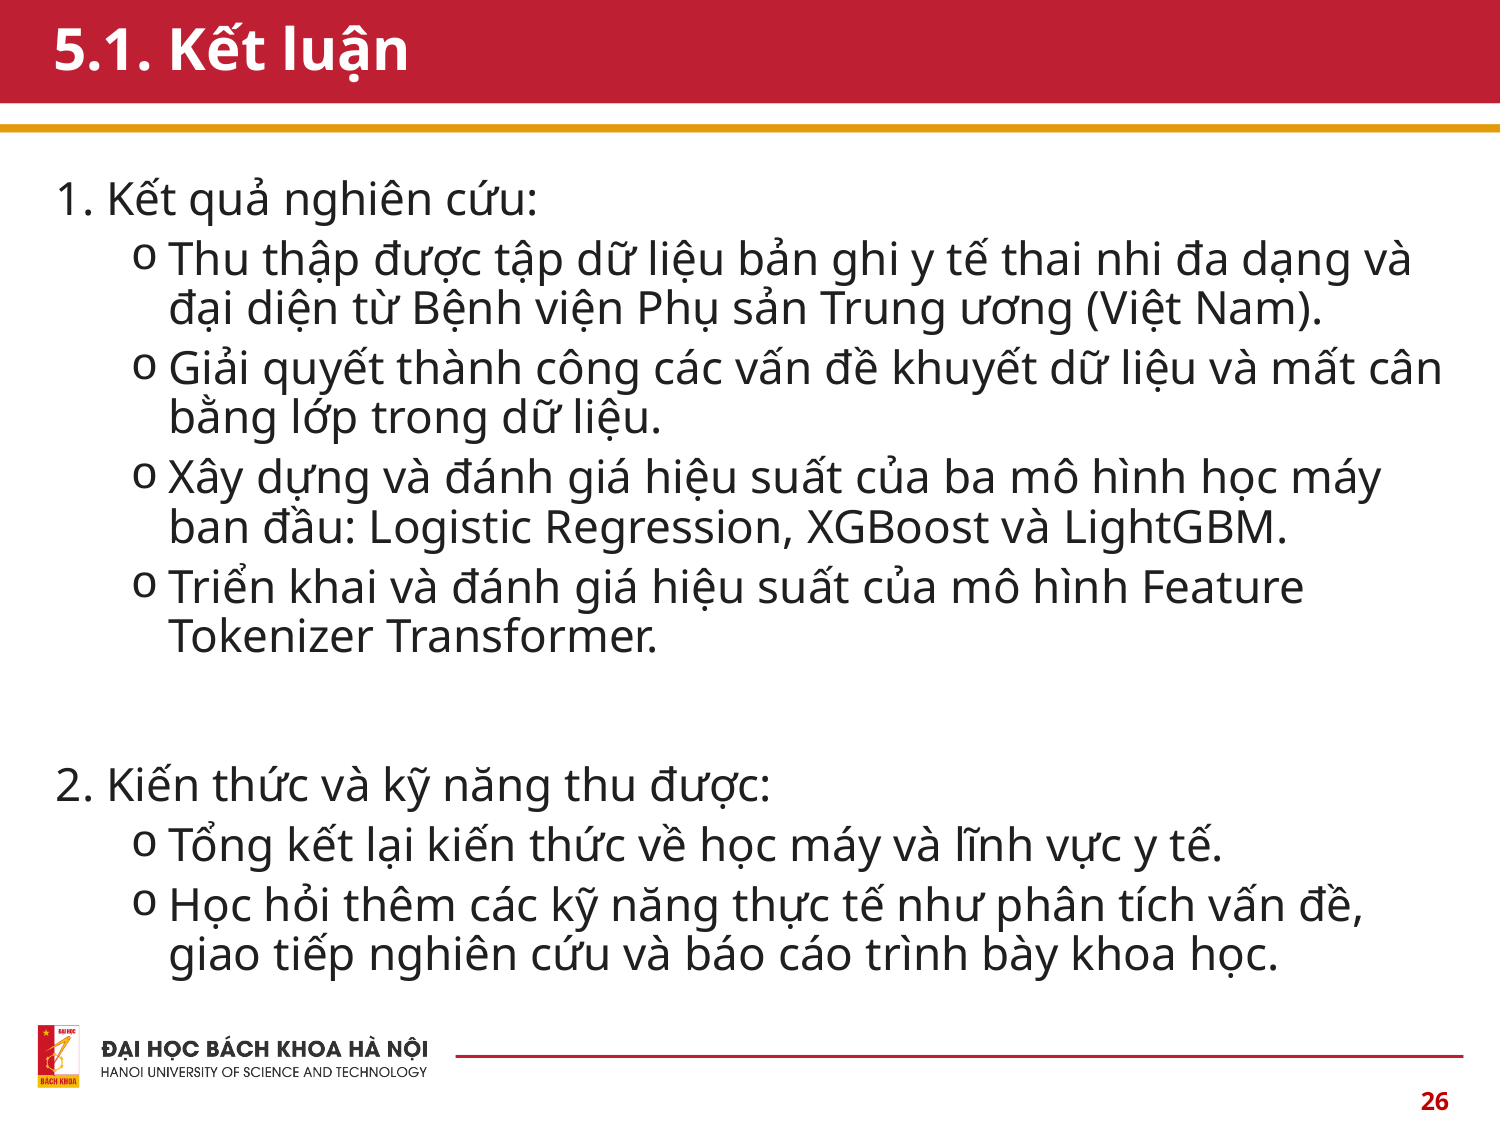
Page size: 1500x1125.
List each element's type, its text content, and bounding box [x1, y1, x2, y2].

slide_number 26 [1126, 1078, 1464, 1125]
title 5.1. Kết luận [38, 12, 1462, 87]
list 1. Kết quả nghiên cứu: Thu thập được tập dữ liệu bản ghi y tế thai nhi đa dạng và đại diện từ Bệnh viện Phụ sản Trung ương (Việt Nam). Giải quyết thành công các vấn đề khuyết dữ liệu và mất cân bằng lớp trong dữ liệu. Xây dựng và đánh giá hiệu suất của ba mô hình học máy ban đầu: Logistic Regression, XGBoost và LightGBM. Triển khai và đánh giá hiệu suất của mô hình Feature Tokenizer Transformer. 2. Kiến thức và kỹ năng thu được: Tổng kết lại kiến thức về học máy và lĩnh vực y tế. Học hỏi thêm các kỹ năng thực tế như phân tích vấn đề, giao tiếp nghiên cứu và báo cáo trình bày khoa học. [41, 168, 1464, 1039]
picture [0, 0, 1500, 1125]
